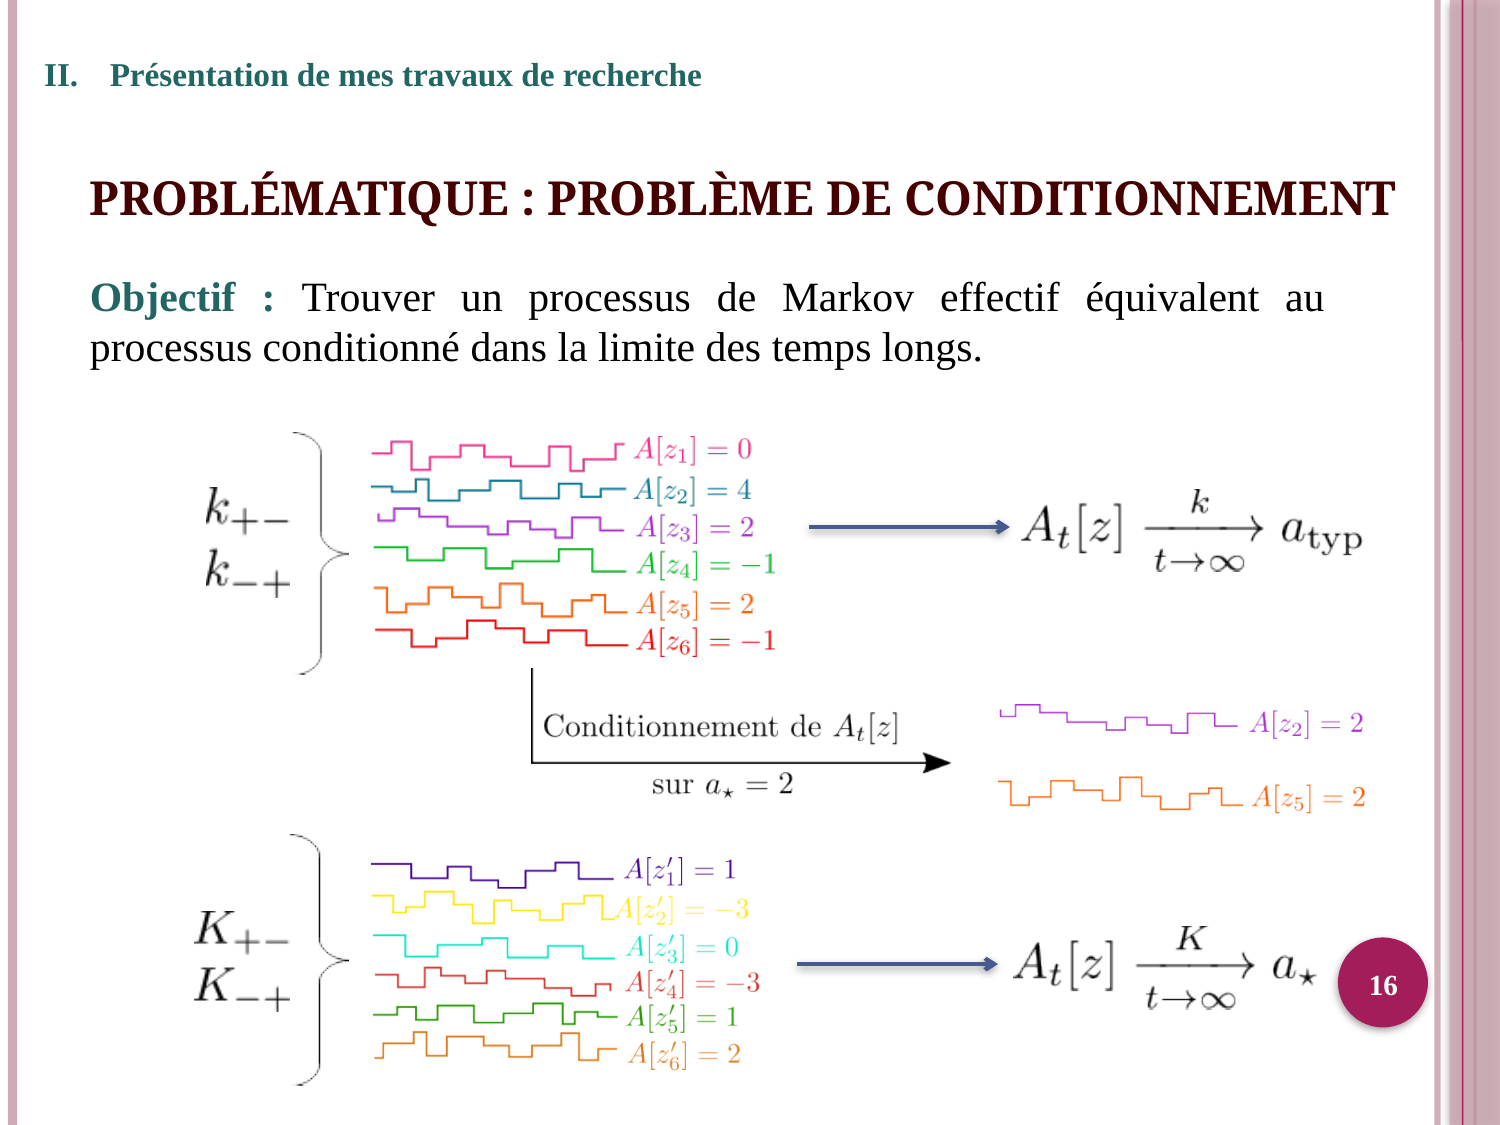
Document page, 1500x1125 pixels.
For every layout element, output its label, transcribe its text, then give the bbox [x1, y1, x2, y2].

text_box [206, 431, 349, 676]
slide_number 16 [1333, 940, 1434, 1027]
picture [1021, 488, 1364, 573]
list Objectif : Trouver un processus de Markov effectif équivalent au processus conditionné dans la limite des temps longs. [75, 262, 1341, 421]
footer Présentation de mes travaux de recherche [29, 42, 1022, 103]
picture [371, 436, 775, 658]
title Problématique : problème de conditionnement [75, 125, 1424, 233]
picture [1012, 925, 1318, 1010]
picture [371, 857, 760, 1071]
picture [194, 833, 349, 1087]
picture [997, 703, 1365, 814]
picture [531, 668, 952, 800]
